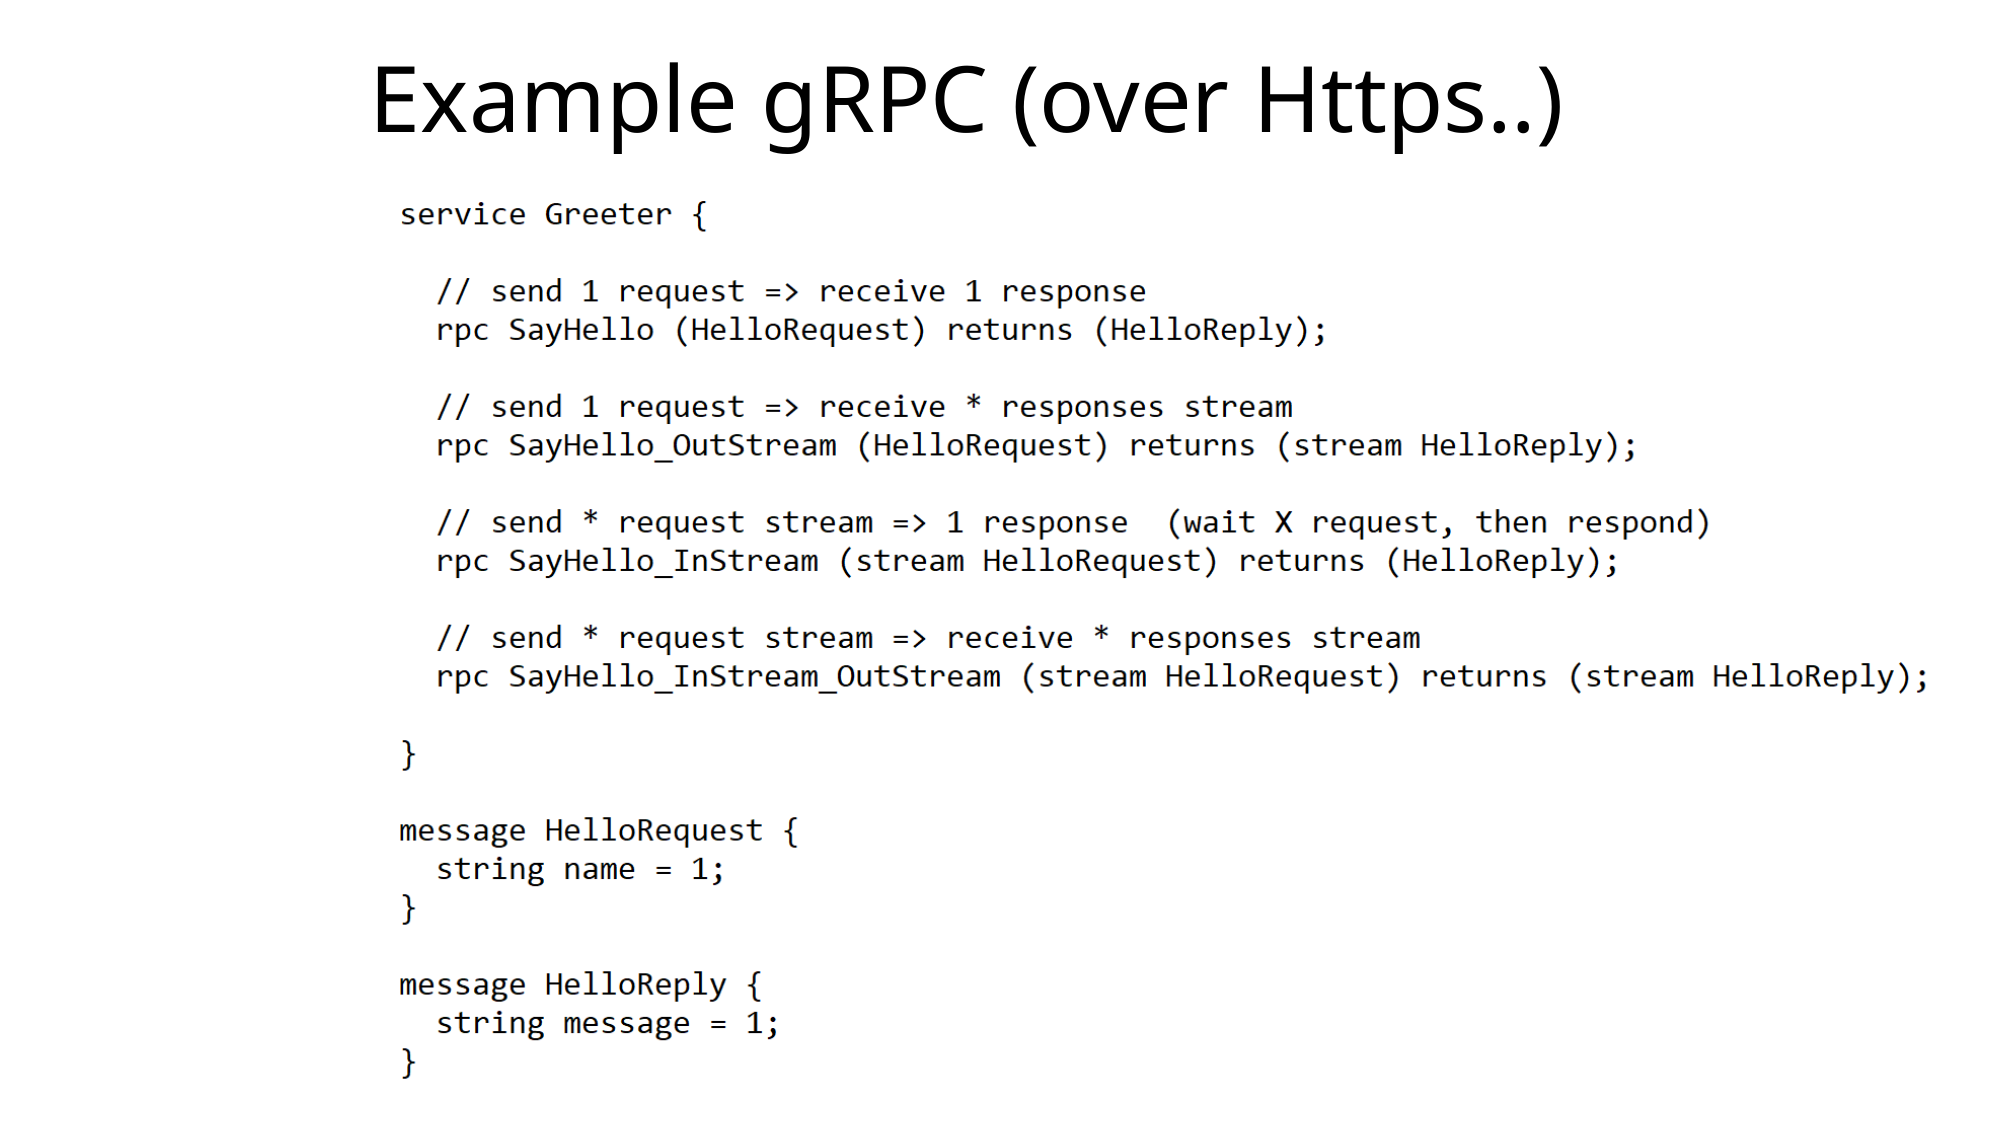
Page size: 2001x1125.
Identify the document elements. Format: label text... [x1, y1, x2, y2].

picture [396, 196, 1977, 1100]
title Example gRPC (over Https..) [105, 0, 1831, 212]
